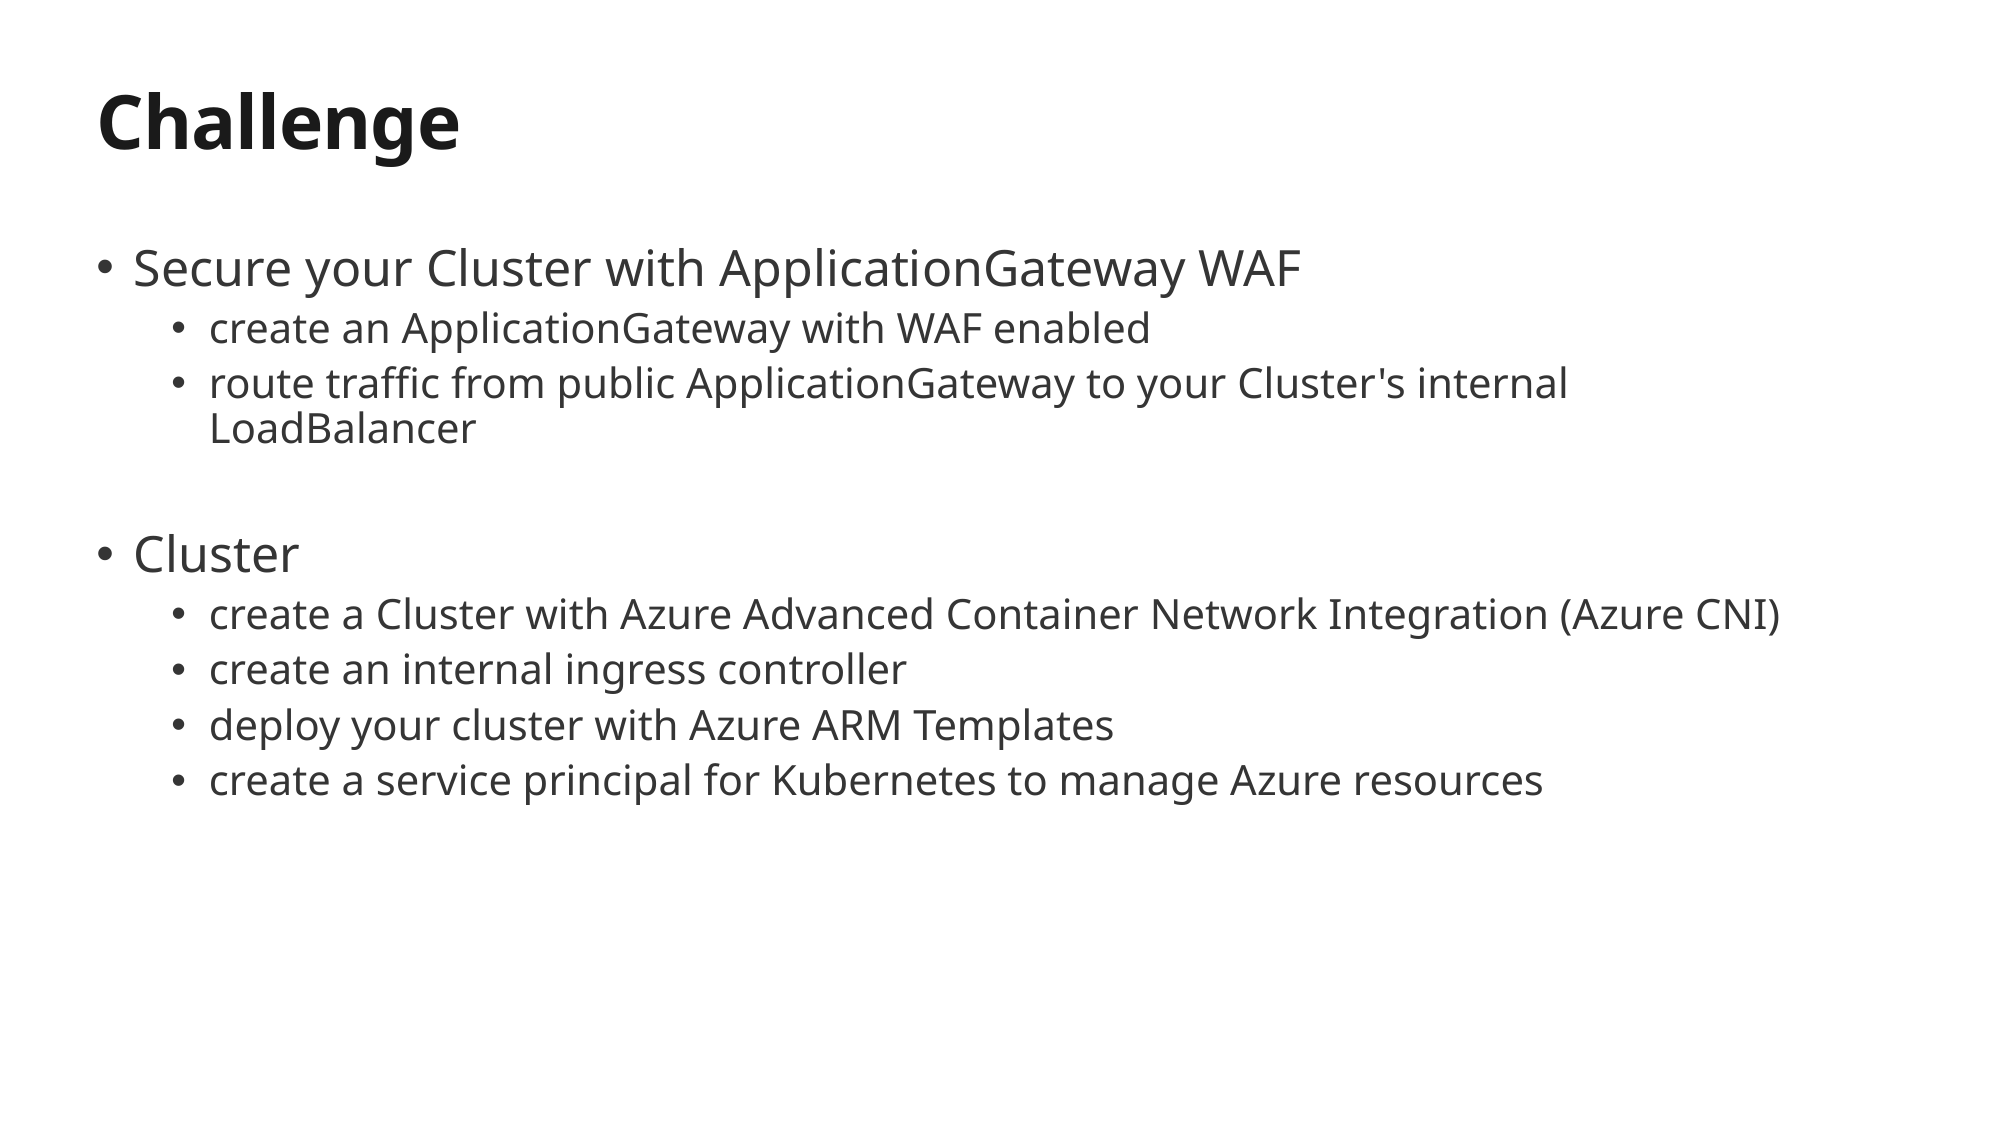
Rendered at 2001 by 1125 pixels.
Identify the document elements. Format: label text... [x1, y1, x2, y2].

text_box Challenge [96, 74, 1904, 165]
text_box Secure your Cluster with ApplicationGateway WAF create an ApplicationGateway with WAF enabled route traffic from public ApplicationGateway to your Cluster's internal LoadBalancer Cluster create a Cluster with Azure Advanced Container Network Integration (Azure CNI) create an internal ingress controller deploy your cluster with Azure ARM Templates create a service principal for Kubernetes to manage Azure resources [96, 235, 1813, 950]
